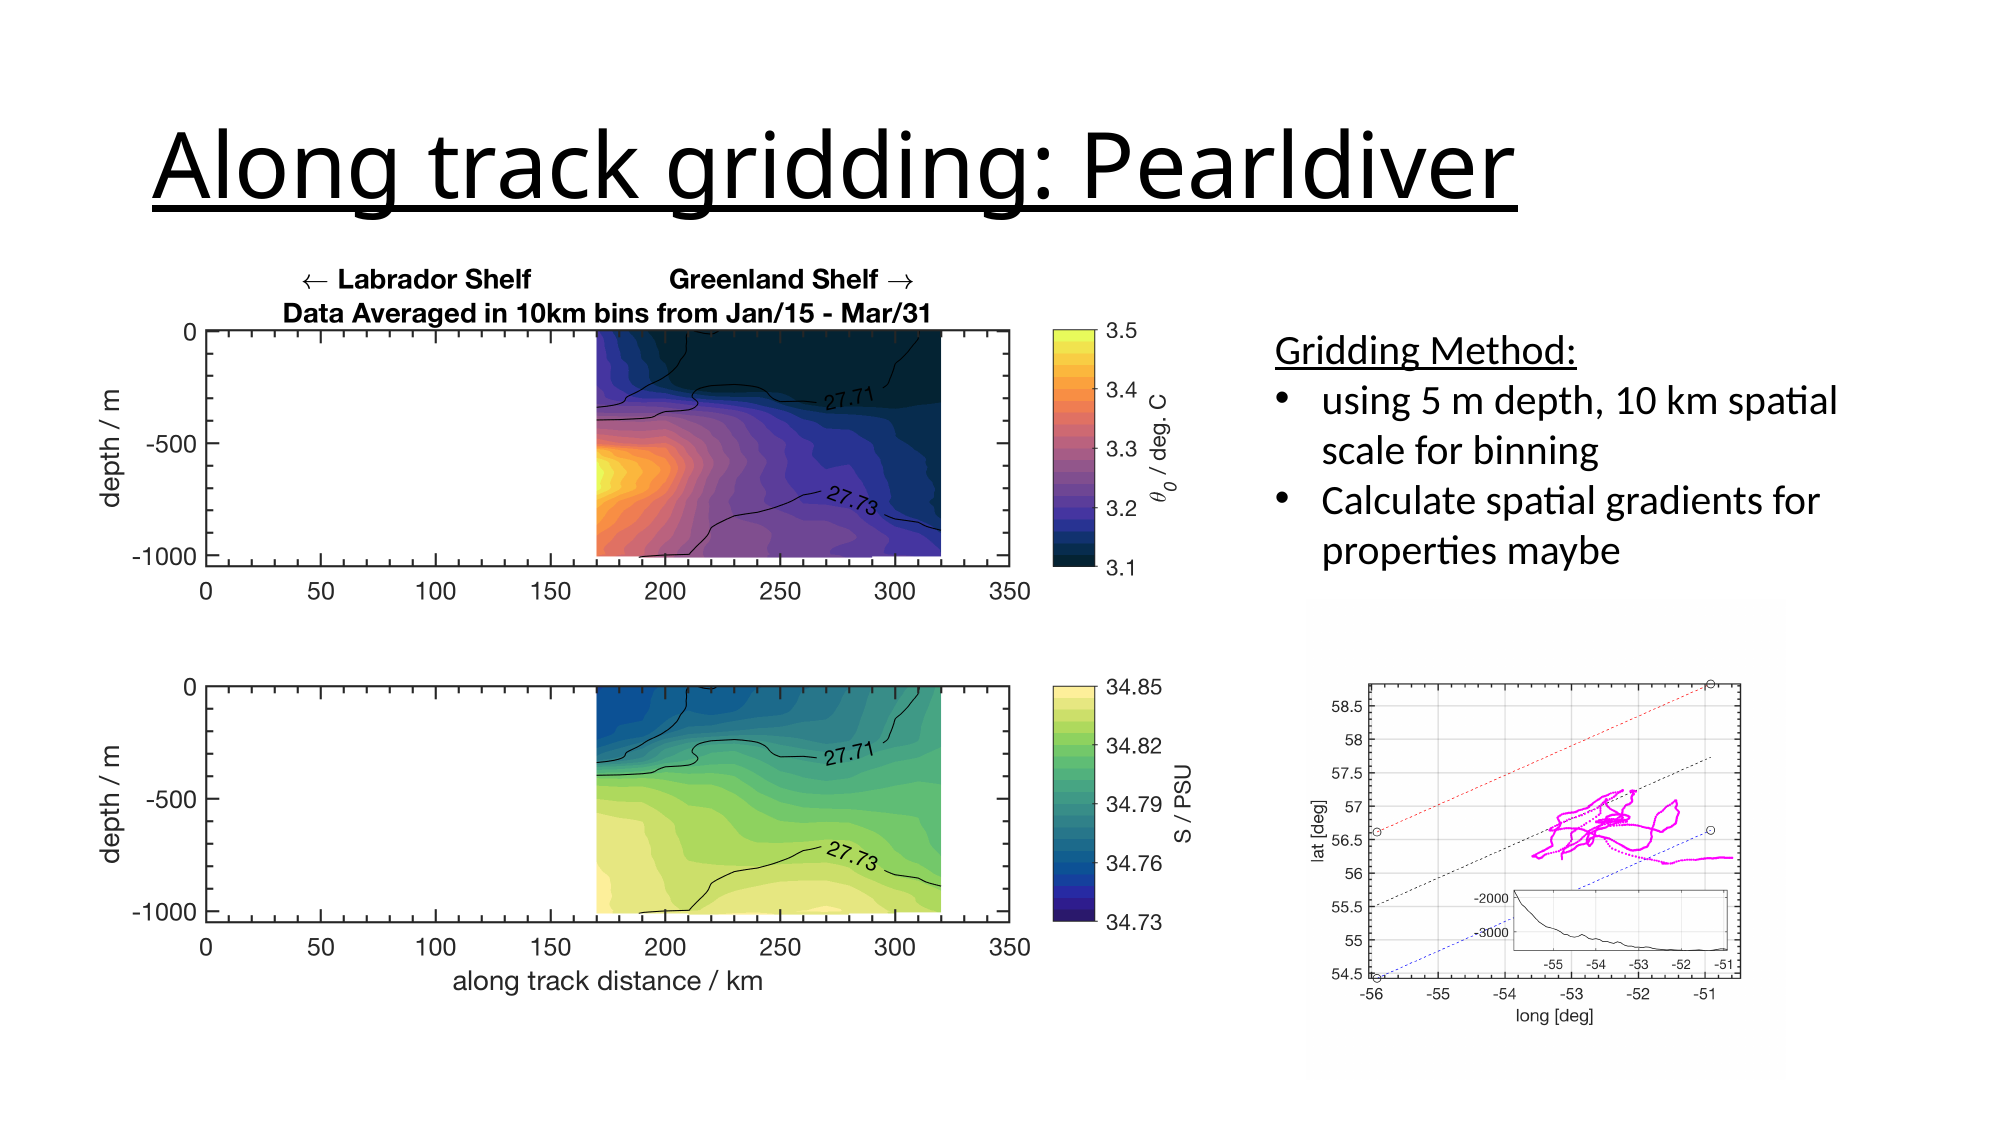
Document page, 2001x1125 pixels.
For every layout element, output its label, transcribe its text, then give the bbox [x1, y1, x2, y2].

title Along track gridding: Pearldiver [137, 59, 1863, 278]
text_box Gridding Method: using 5 m depth, 10 km spatial scale for binning Calculate spatial gradients for properties maybe [1260, 315, 1918, 730]
picture [1306, 599, 1786, 1080]
picture [49, 254, 1250, 1005]
